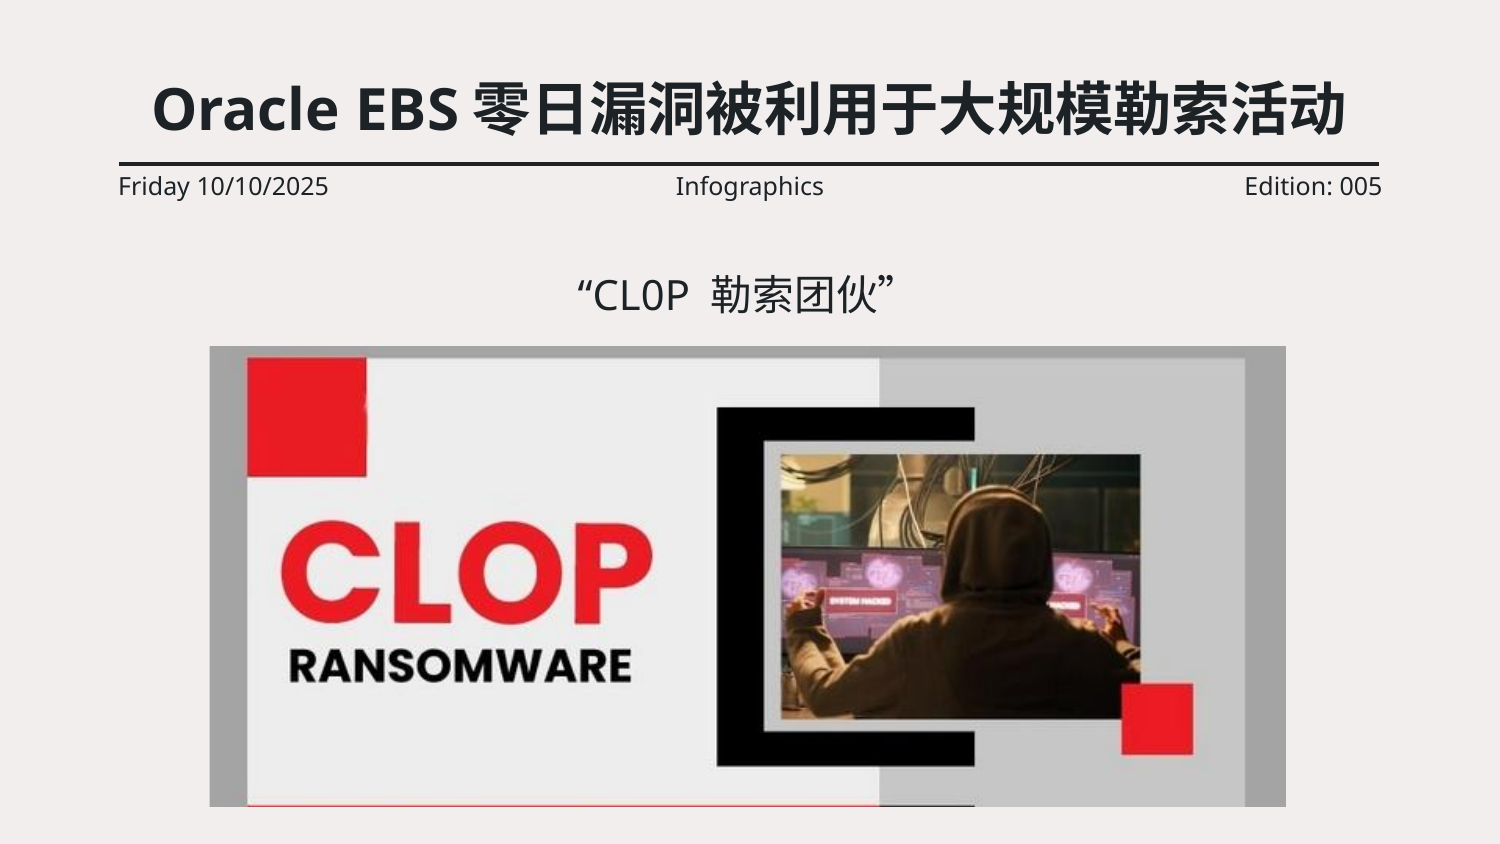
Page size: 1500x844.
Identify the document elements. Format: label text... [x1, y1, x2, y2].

text_box Edition: 005 [1129, 171, 1383, 200]
picture [209, 346, 1288, 807]
subtitle “CL0P 勒索团伙” [118, 241, 1379, 347]
title Oracle EBS零日漏洞被利用于大规模勒索活动 [118, 72, 1380, 142]
text_box Infographics [623, 171, 877, 200]
text_box Friday 10/10/2025 [118, 171, 371, 200]
